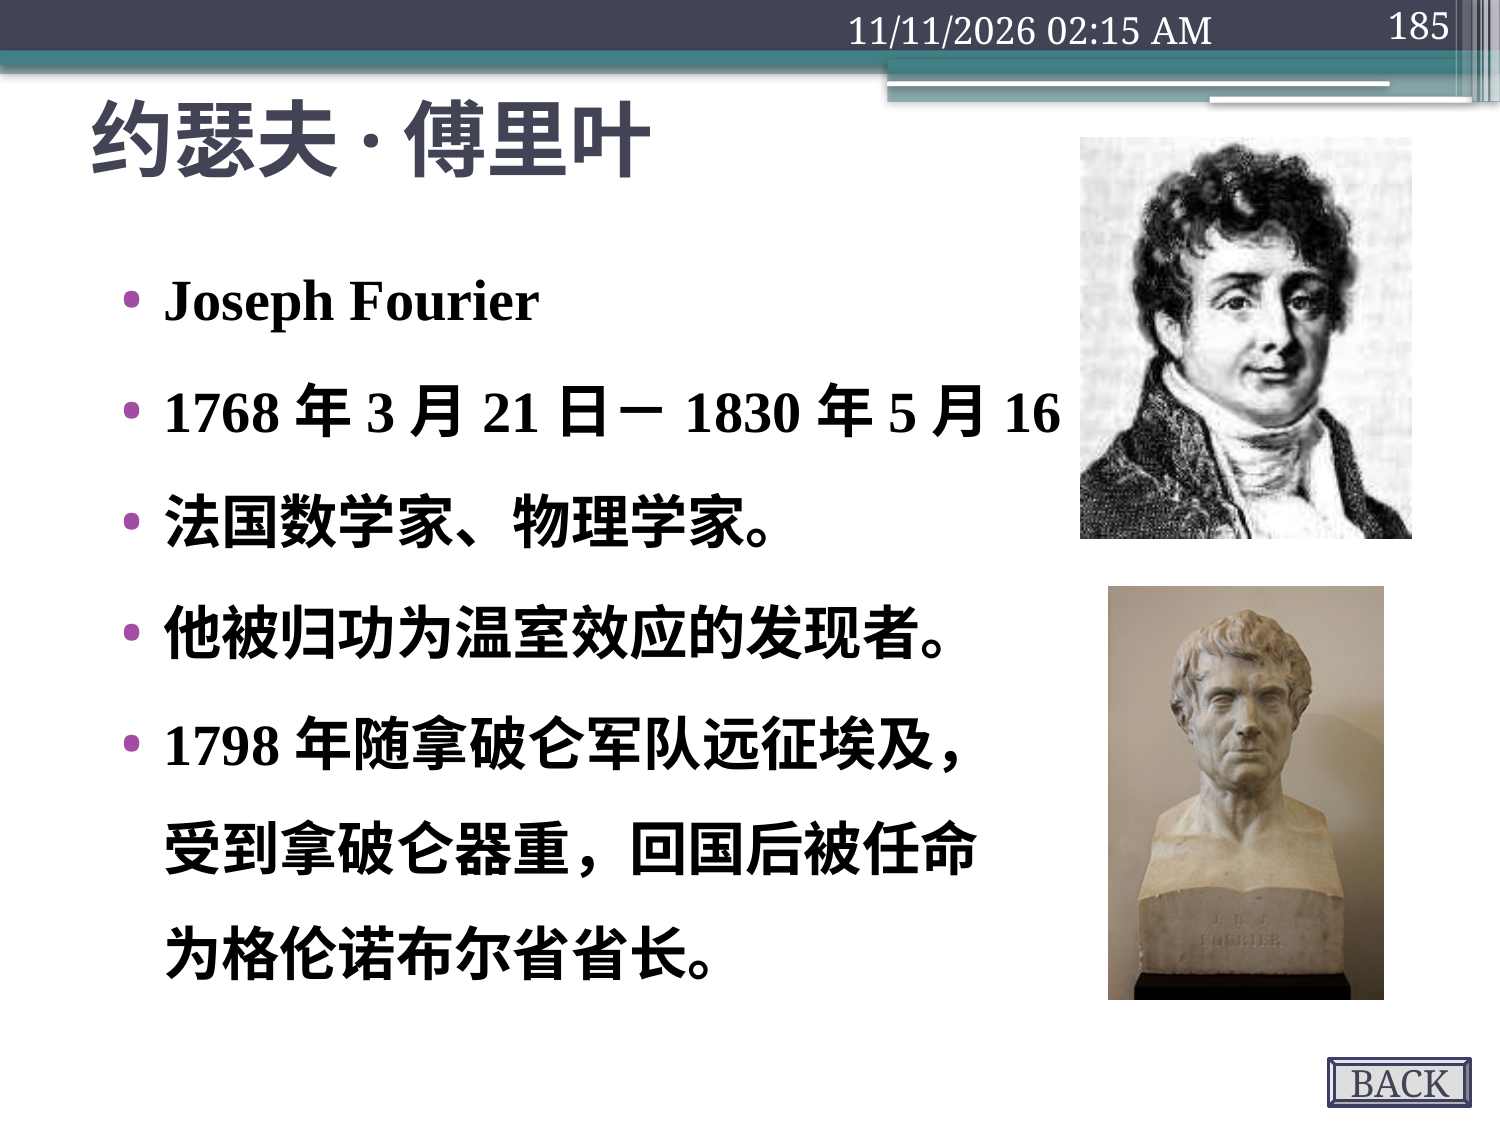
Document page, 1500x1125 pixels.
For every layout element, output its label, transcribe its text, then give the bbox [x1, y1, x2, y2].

list Joseph Fourier 1768年3月21日－1830年5月16日 法国数学家、物理学家。 他被归功为温室效应的发现者。 1798年随拿破仑军队远征埃及， 受到拿破仑器重，回国后被任命 为格伦诺布尔省省长。 [88, 220, 1235, 1083]
title 约瑟夫·傅里叶 [75, 66, 1425, 208]
slide_number 185 [1269, 0, 1466, 61]
picture [1108, 585, 1385, 1000]
picture [1080, 136, 1412, 539]
text_box BACK [1327, 1057, 1472, 1108]
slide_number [832, 0, 1269, 20]
